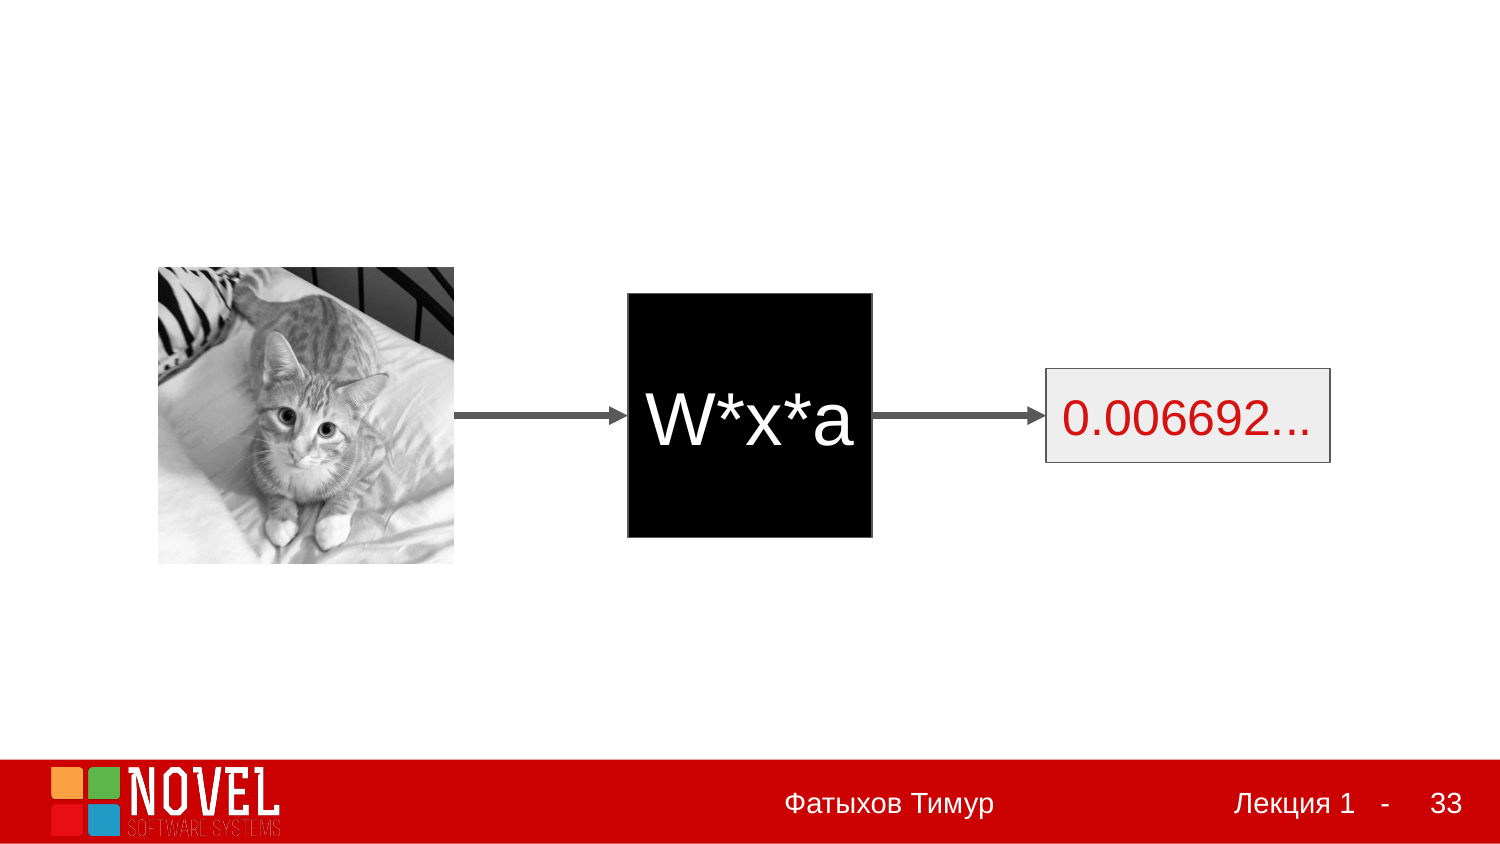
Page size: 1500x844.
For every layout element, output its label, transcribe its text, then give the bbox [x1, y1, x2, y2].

text_box W*x*a [627, 293, 873, 538]
picture [51, 767, 280, 836]
text_box 0.006692... [1046, 368, 1330, 463]
slide_number ‹#› [1415, 759, 1500, 844]
picture [157, 267, 454, 564]
